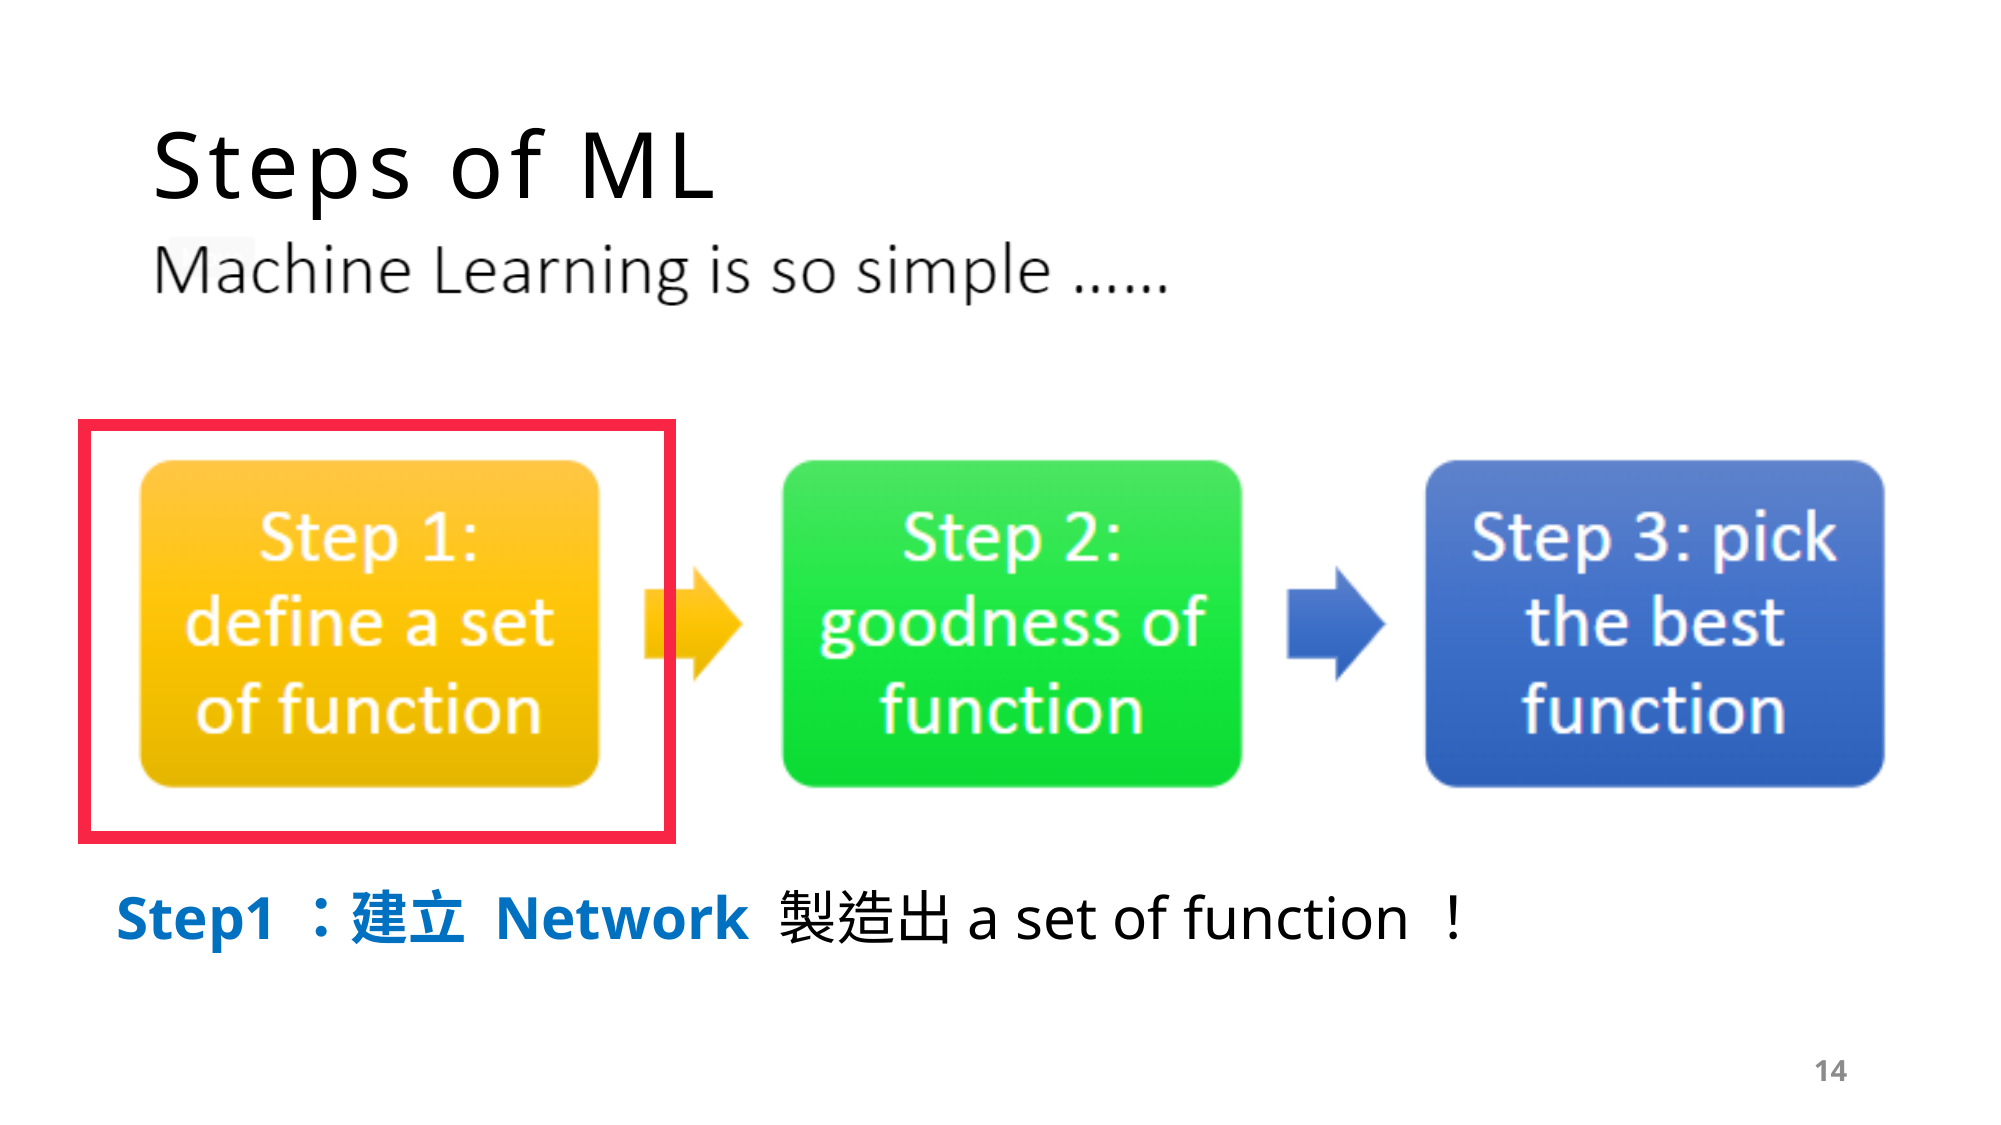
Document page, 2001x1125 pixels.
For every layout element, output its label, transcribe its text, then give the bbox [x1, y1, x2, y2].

picture [137, 234, 1204, 325]
title Steps of ML [137, 59, 1863, 278]
text_box Step1：建立 Network 製造出a set of function！ [101, 873, 1511, 959]
slide_number 14 [1412, 1042, 1863, 1103]
text_box [83, 424, 671, 838]
picture [137, 425, 1904, 816]
